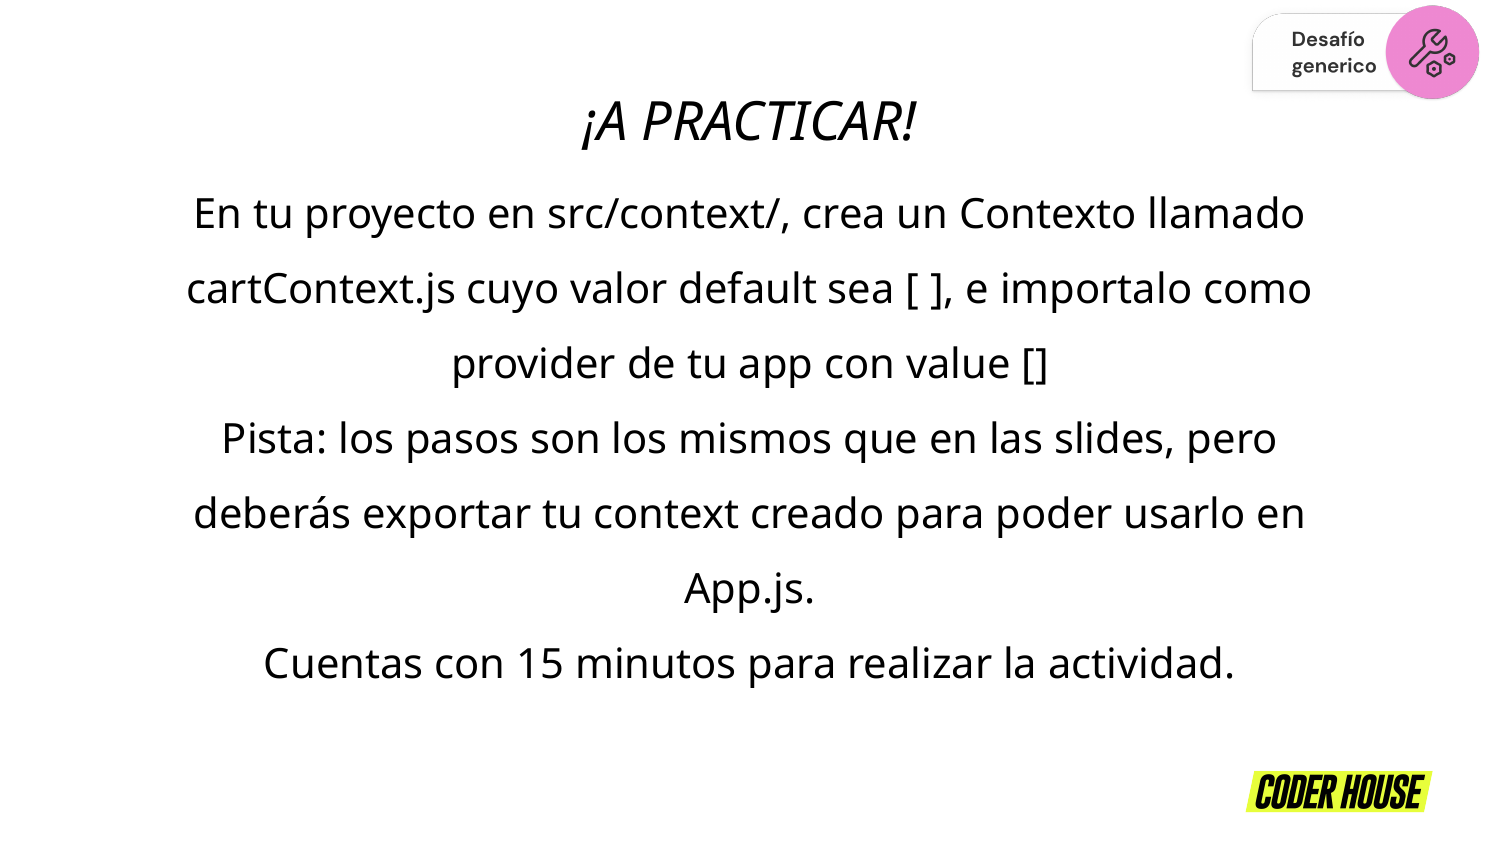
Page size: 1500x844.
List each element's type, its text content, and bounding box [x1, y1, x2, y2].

picture [1231, 0, 1500, 106]
text_box En tu proyecto en src/context/, crea un Contexto llamado cartContext.js cuyo valor default sea [ ], e importalo como provider de tu app con value [] Pista: los pasos son los mismos que en las slides, pero deberás exportar tu context creado para poder usarlo en App.js. Cuentas con 15 minutos para realizar la actividad. [153, 389, 1346, 535]
picture [1241, 764, 1437, 819]
text_box ¡A PRACTICAR! [358, 71, 1142, 234]
